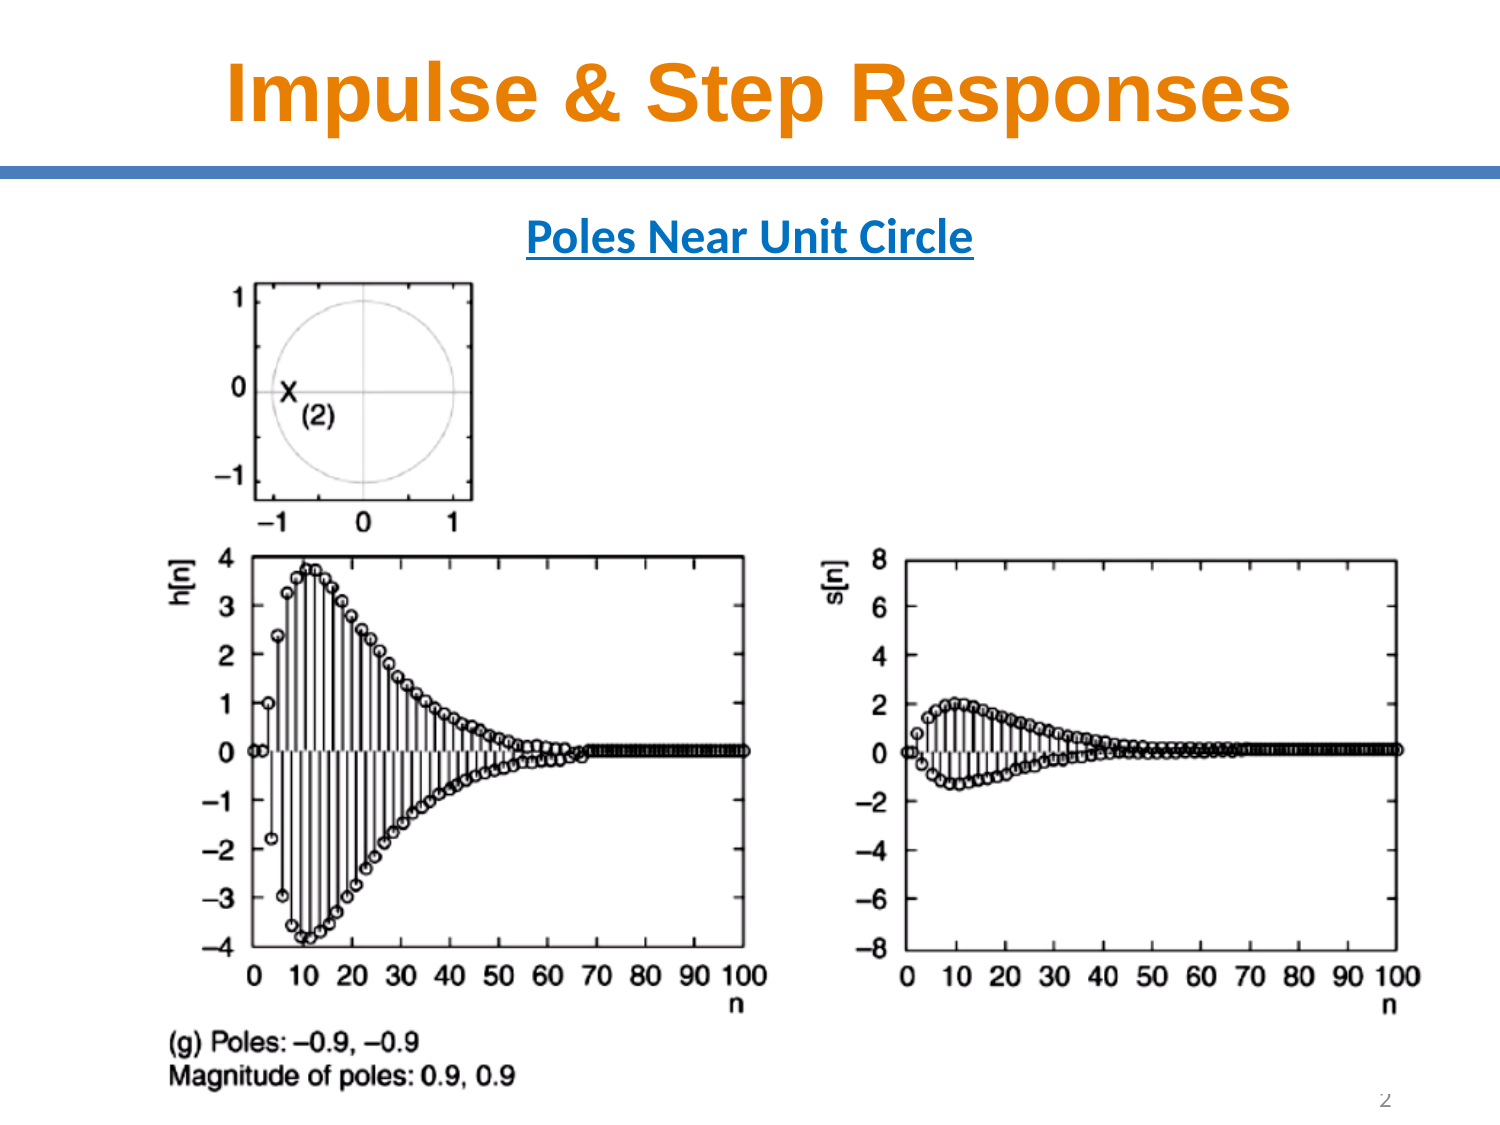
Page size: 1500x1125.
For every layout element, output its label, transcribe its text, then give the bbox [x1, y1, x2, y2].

list Poles Near Unit Circle [75, 196, 1425, 1103]
picture [147, 268, 1430, 1095]
title Impulse & Step Responses [75, 30, 1425, 161]
